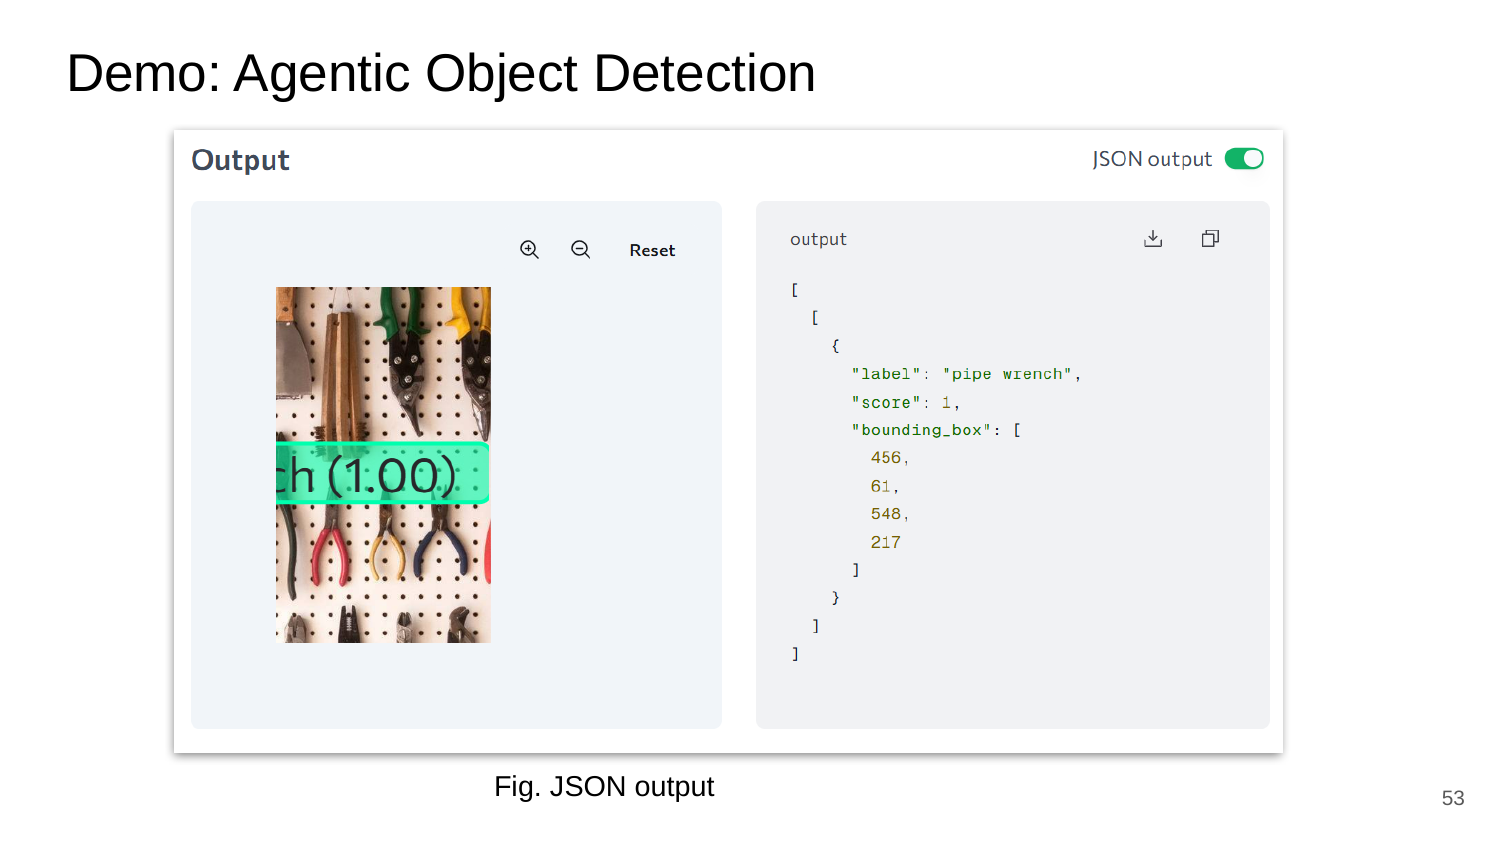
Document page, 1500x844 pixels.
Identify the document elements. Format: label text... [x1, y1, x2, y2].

title Demo: Agentic Object Detection [51, 23, 1449, 117]
title Fig. JSON output [479, 763, 1052, 817]
picture [174, 130, 1283, 753]
slide_number ‹#› [1389, 764, 1480, 830]
